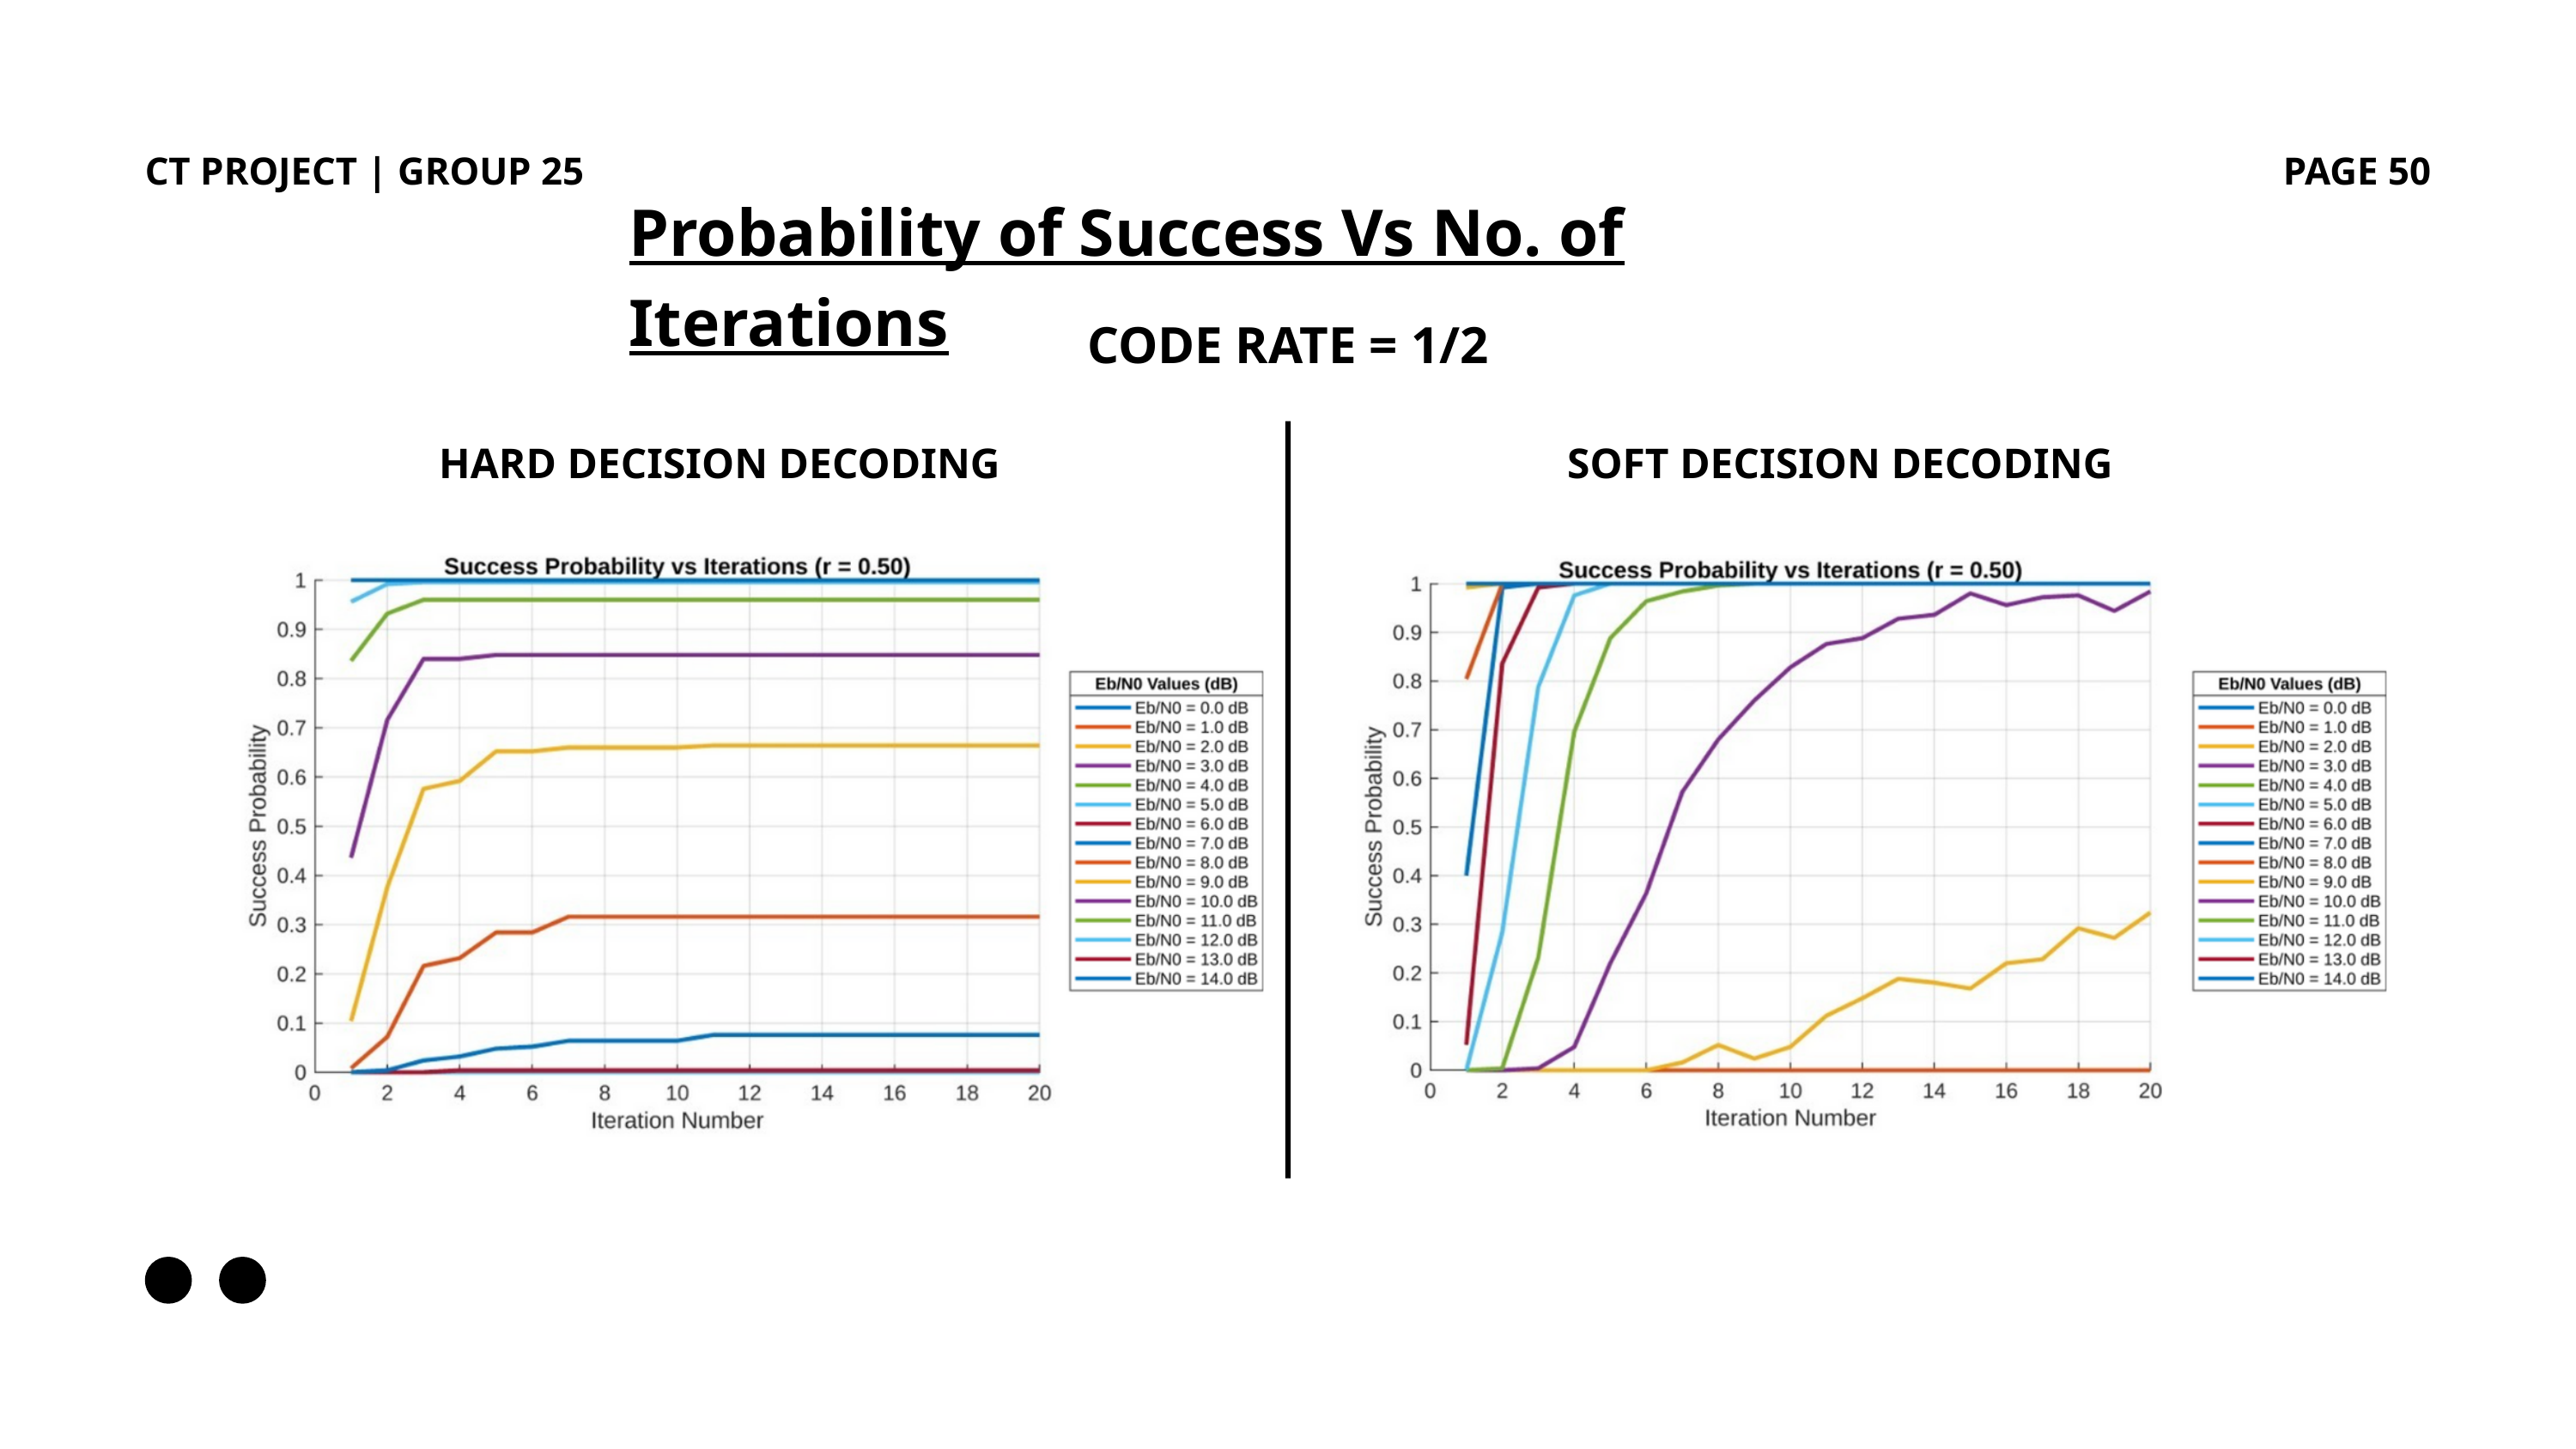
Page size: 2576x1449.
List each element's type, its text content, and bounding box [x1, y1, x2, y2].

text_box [144, 1256, 267, 1304]
text_box CT PROJECT | GROUP 25 [144, 139, 640, 192]
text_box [355, 421, 1085, 520]
text_box [217, 553, 1062, 1150]
text_box [2188, 668, 2387, 995]
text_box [1492, 421, 2189, 520]
text_box [1318, 548, 2162, 1144]
text_box [1065, 668, 1264, 995]
text_box PAGE 50 [2234, 139, 2432, 192]
text_box Probability of Success Vs No. of Iterations [629, 179, 1947, 360]
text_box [939, 294, 1636, 414]
